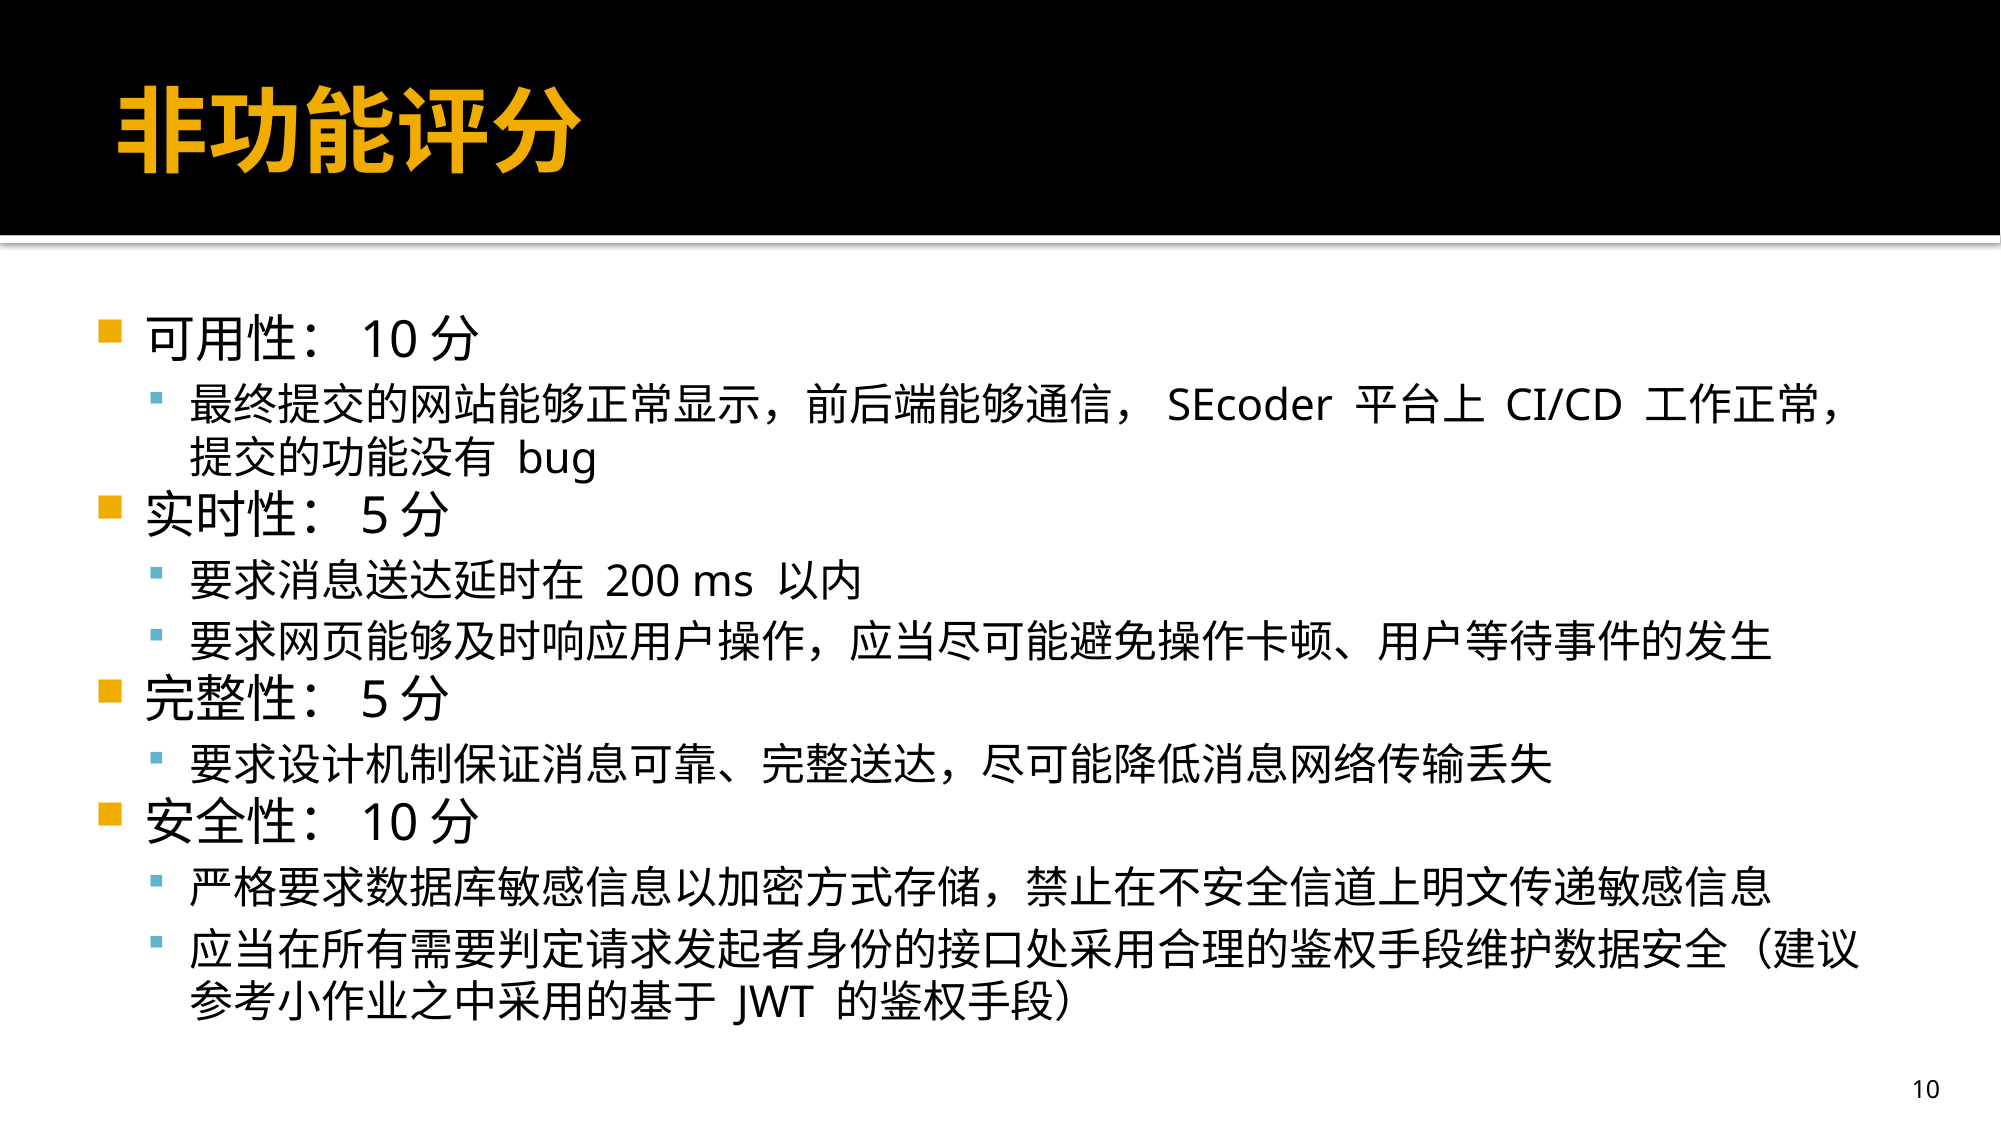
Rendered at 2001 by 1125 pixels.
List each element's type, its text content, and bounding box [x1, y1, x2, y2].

list 可用性：10分 最终提交的网站能够正常显示，前后端能够通信，SEcoder 平台上 CI/CD 工作正常，提交的功能没有 bug 实时性：5分 要求消息送达延时在 200 ms 以内 要求网页能够及时响应用户操作，应当尽可能避免操作卡顿、用户等待事件的发生 完整性：5分 要求设计机制保证消息可靠、完整送达，尽可能降低消息网络传输丢失 安全性：10分 严格要求数据库敏感信息以加密方式存储，禁止在不安全信道上明文传递敏感信息 应当在所有需要判定请求发起者身份的接口处采用合理的鉴权手段维护数据安全（建议参考小作业之中采用的基于 JWT 的鉴权手段） [66, 291, 1900, 1050]
slide_number 10 [1794, 1062, 1955, 1108]
title 非功能评分 [99, 25, 1900, 231]
